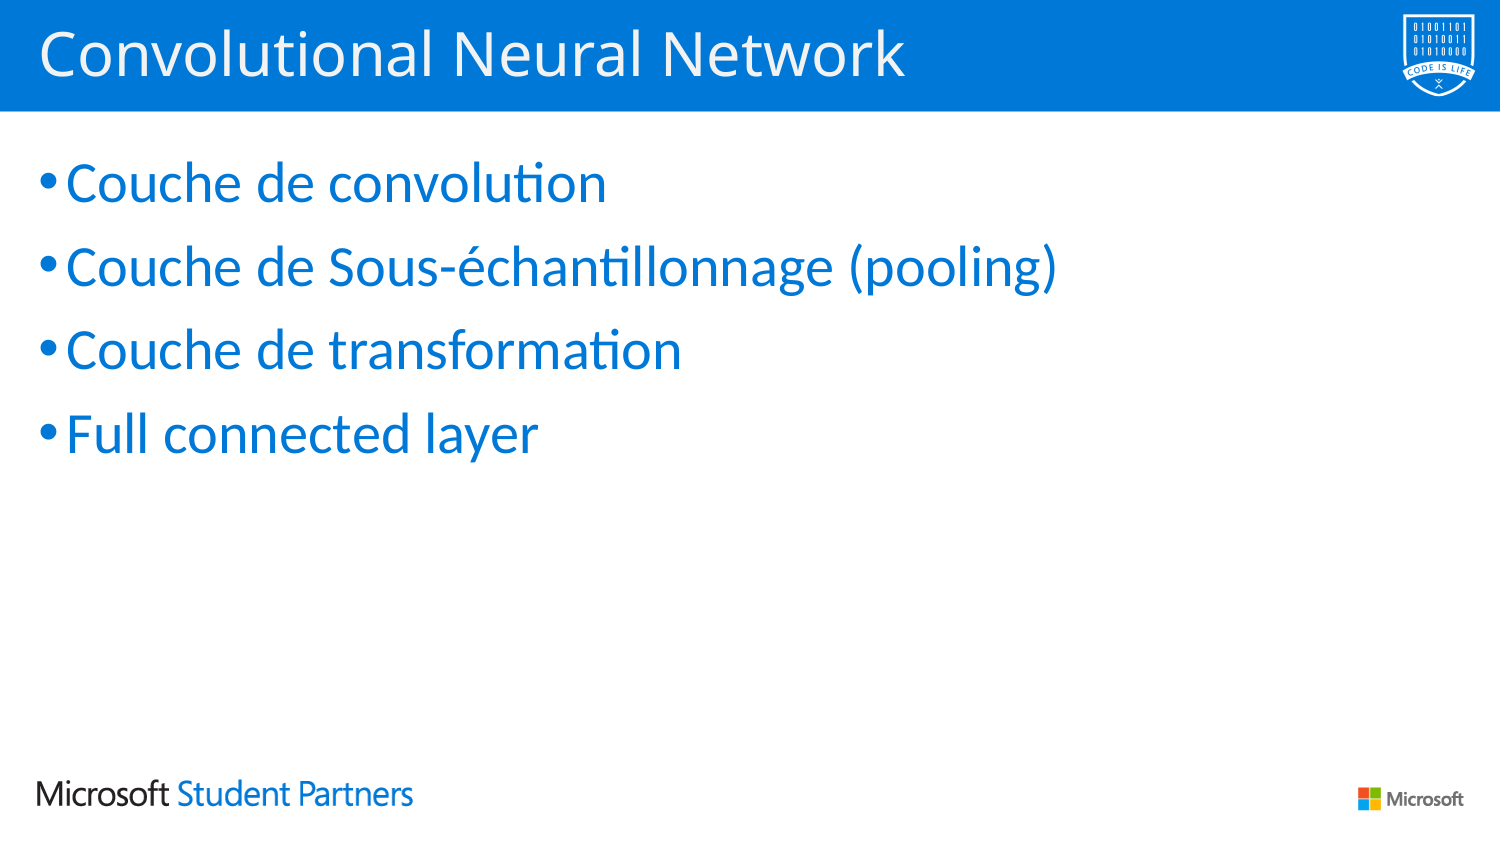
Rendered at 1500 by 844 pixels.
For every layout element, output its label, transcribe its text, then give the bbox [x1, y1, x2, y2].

picture [0, 0, 1500, 844]
title Convolutional Neural Network [38, 23, 1285, 90]
list Couche de convolution Couche de Sous-échantillonnage (pooling) Couche de transformation Full connected layer [38, 151, 1463, 735]
